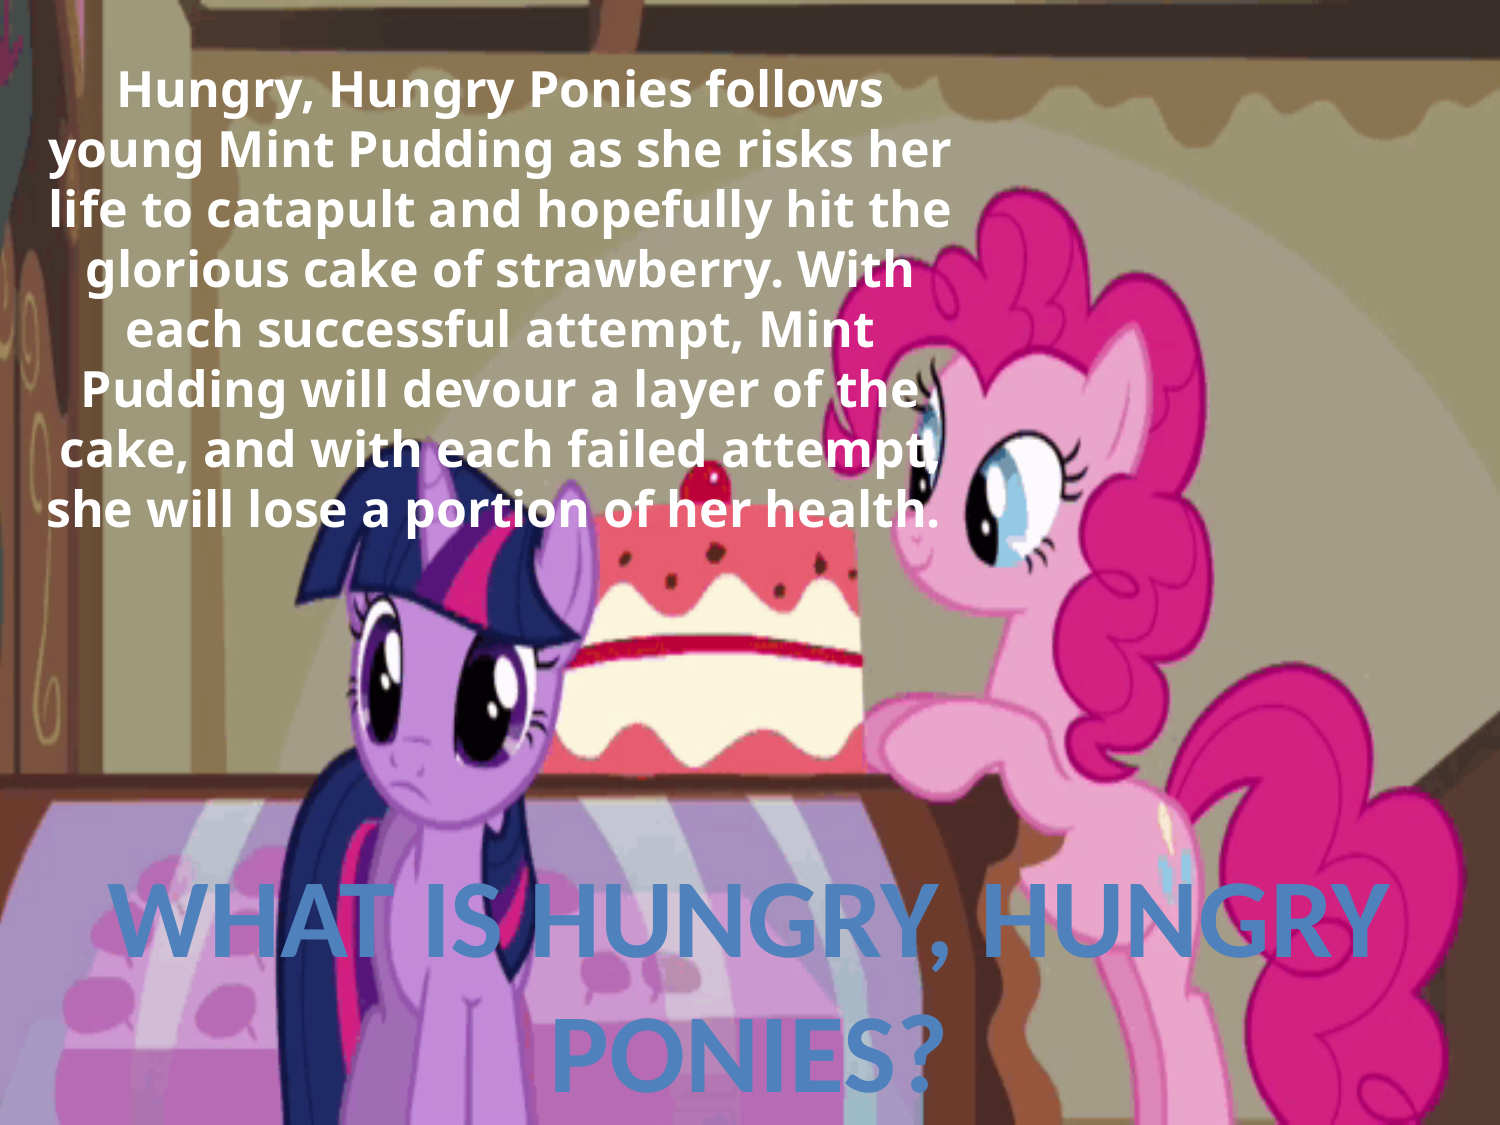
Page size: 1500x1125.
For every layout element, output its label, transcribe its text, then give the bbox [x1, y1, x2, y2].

picture [0, 0, 1500, 837]
text_box What is Hungry, Hungry Ponies? [0, 837, 1500, 1123]
text_box Hungry, Hungry Ponies follows young Mint Pudding as she risks her life to catapult and hopefully hit the glorious cake of strawberry. With each successful attempt, Mint Pudding will devour a layer of the cake, and with each failed attempt, she will lose a portion of her health. [24, 49, 977, 545]
